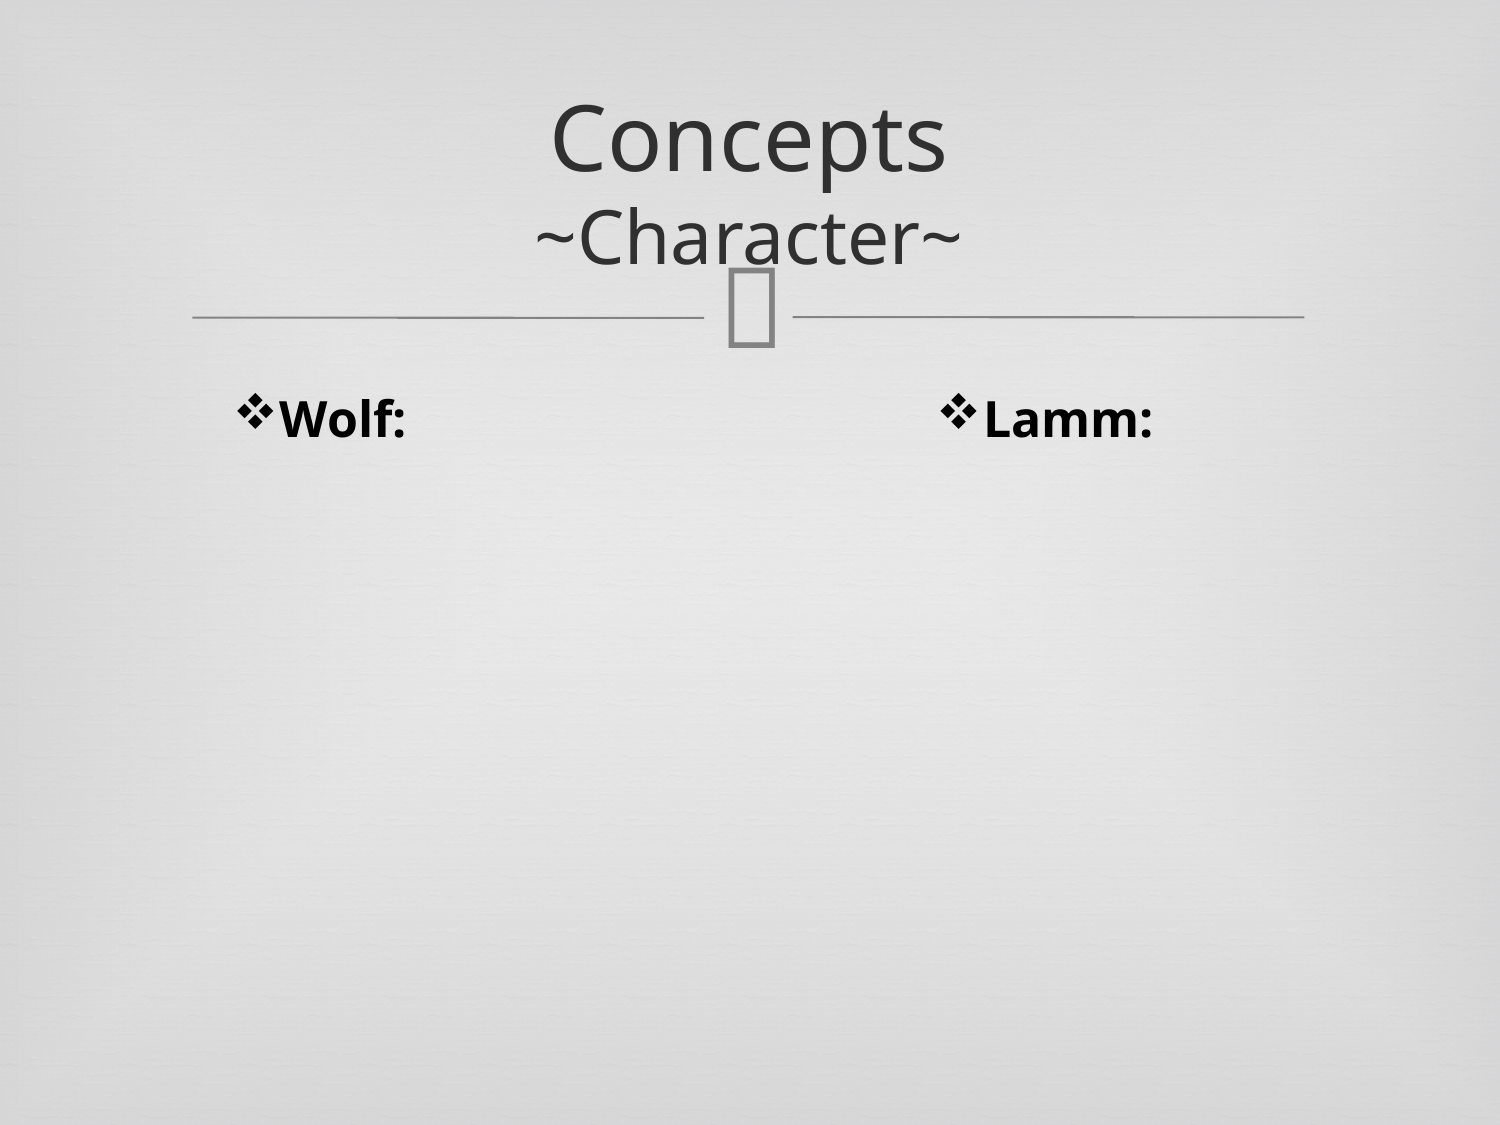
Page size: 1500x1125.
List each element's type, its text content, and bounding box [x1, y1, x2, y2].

title Concepts ~Character~ [112, 93, 1386, 267]
text_box Lamm: [921, 380, 1169, 455]
text_box Wolf: [218, 380, 424, 455]
